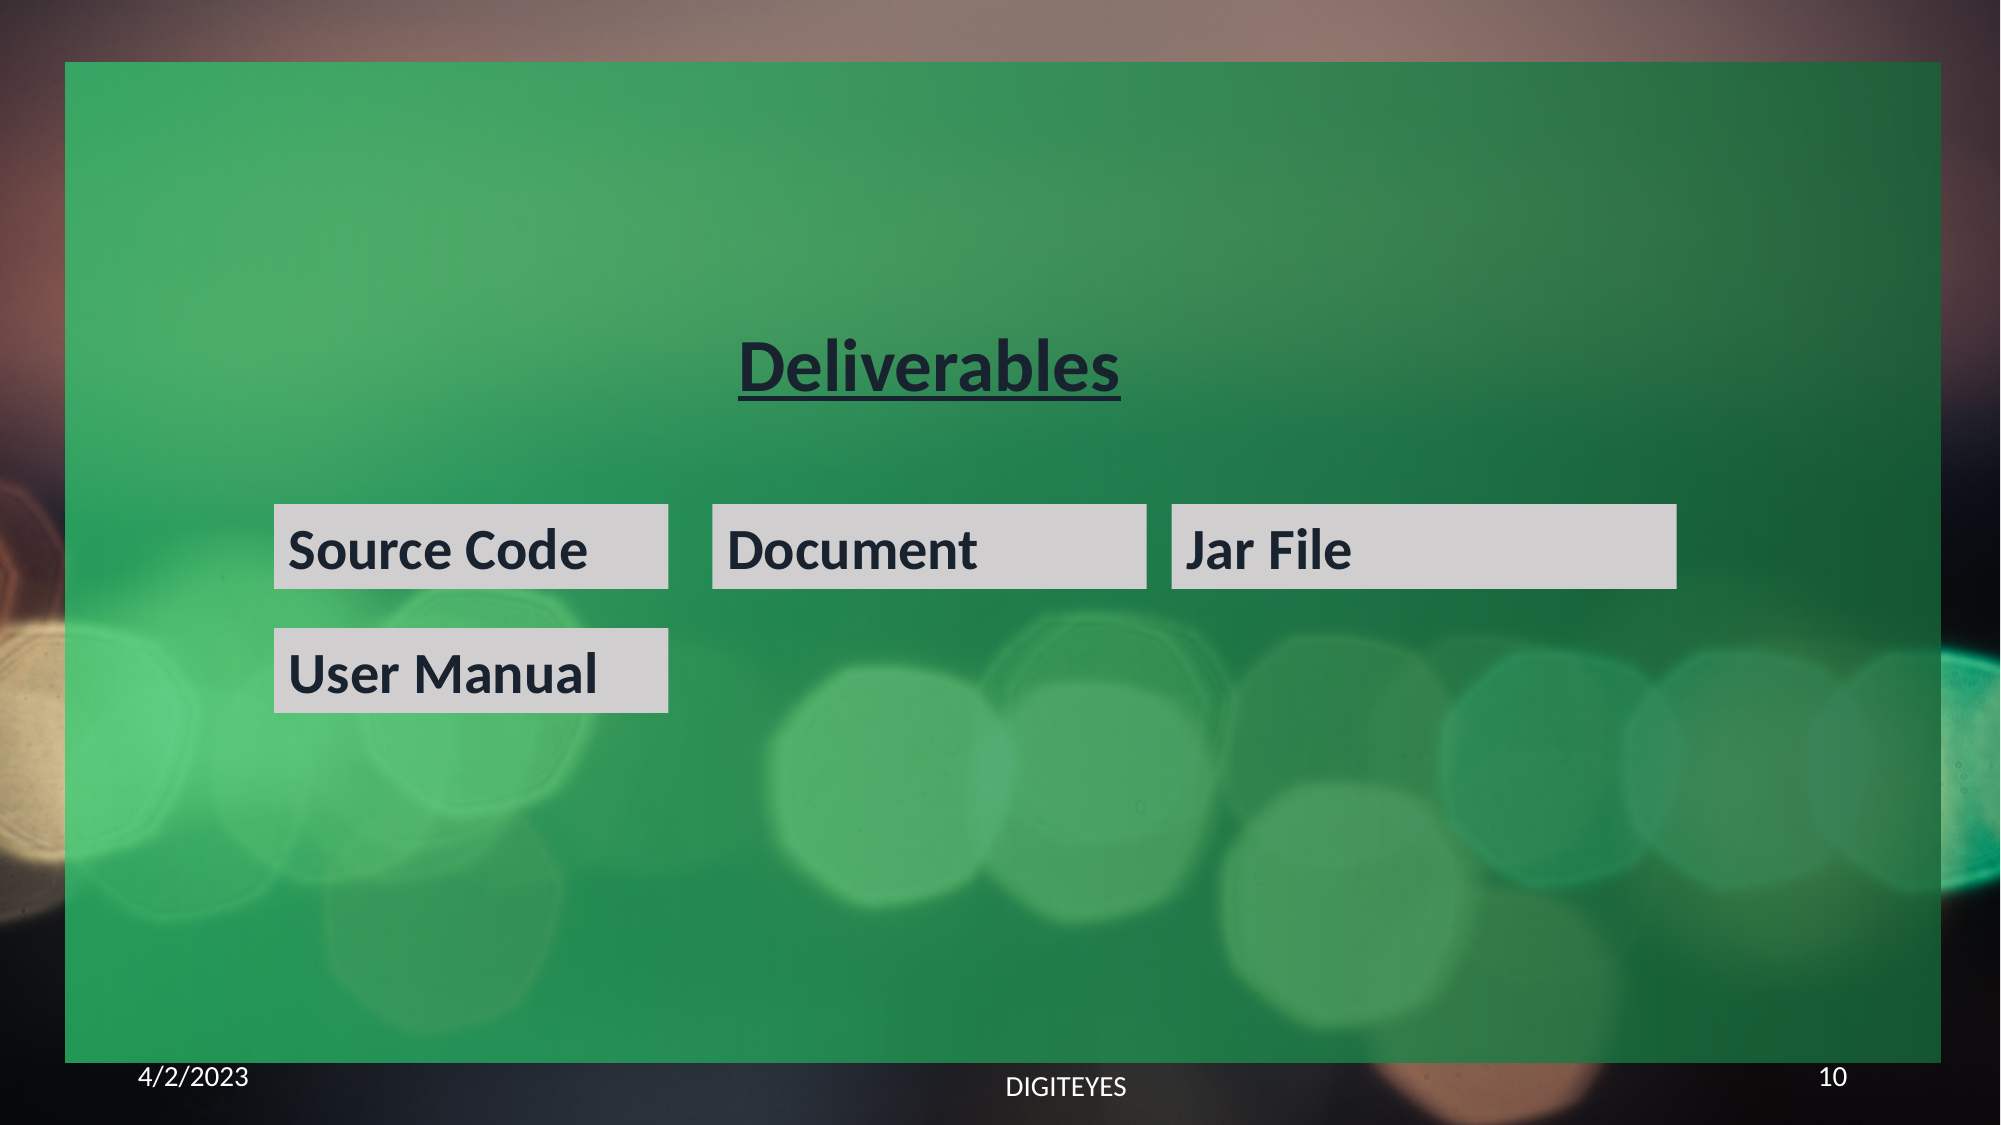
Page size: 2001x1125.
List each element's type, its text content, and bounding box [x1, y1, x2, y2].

footer DIGITEYES [825, 1042, 1308, 1125]
text_box User Manual [274, 628, 669, 713]
text_box Deliverables [540, 308, 1319, 414]
picture [0, 0, 2001, 1125]
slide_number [122, 1045, 359, 1106]
text_box Jar File [1171, 504, 1677, 589]
text_box Source Code [274, 504, 669, 589]
slide_number 10 [1772, 1044, 1863, 1105]
text_box Document [712, 504, 1147, 589]
